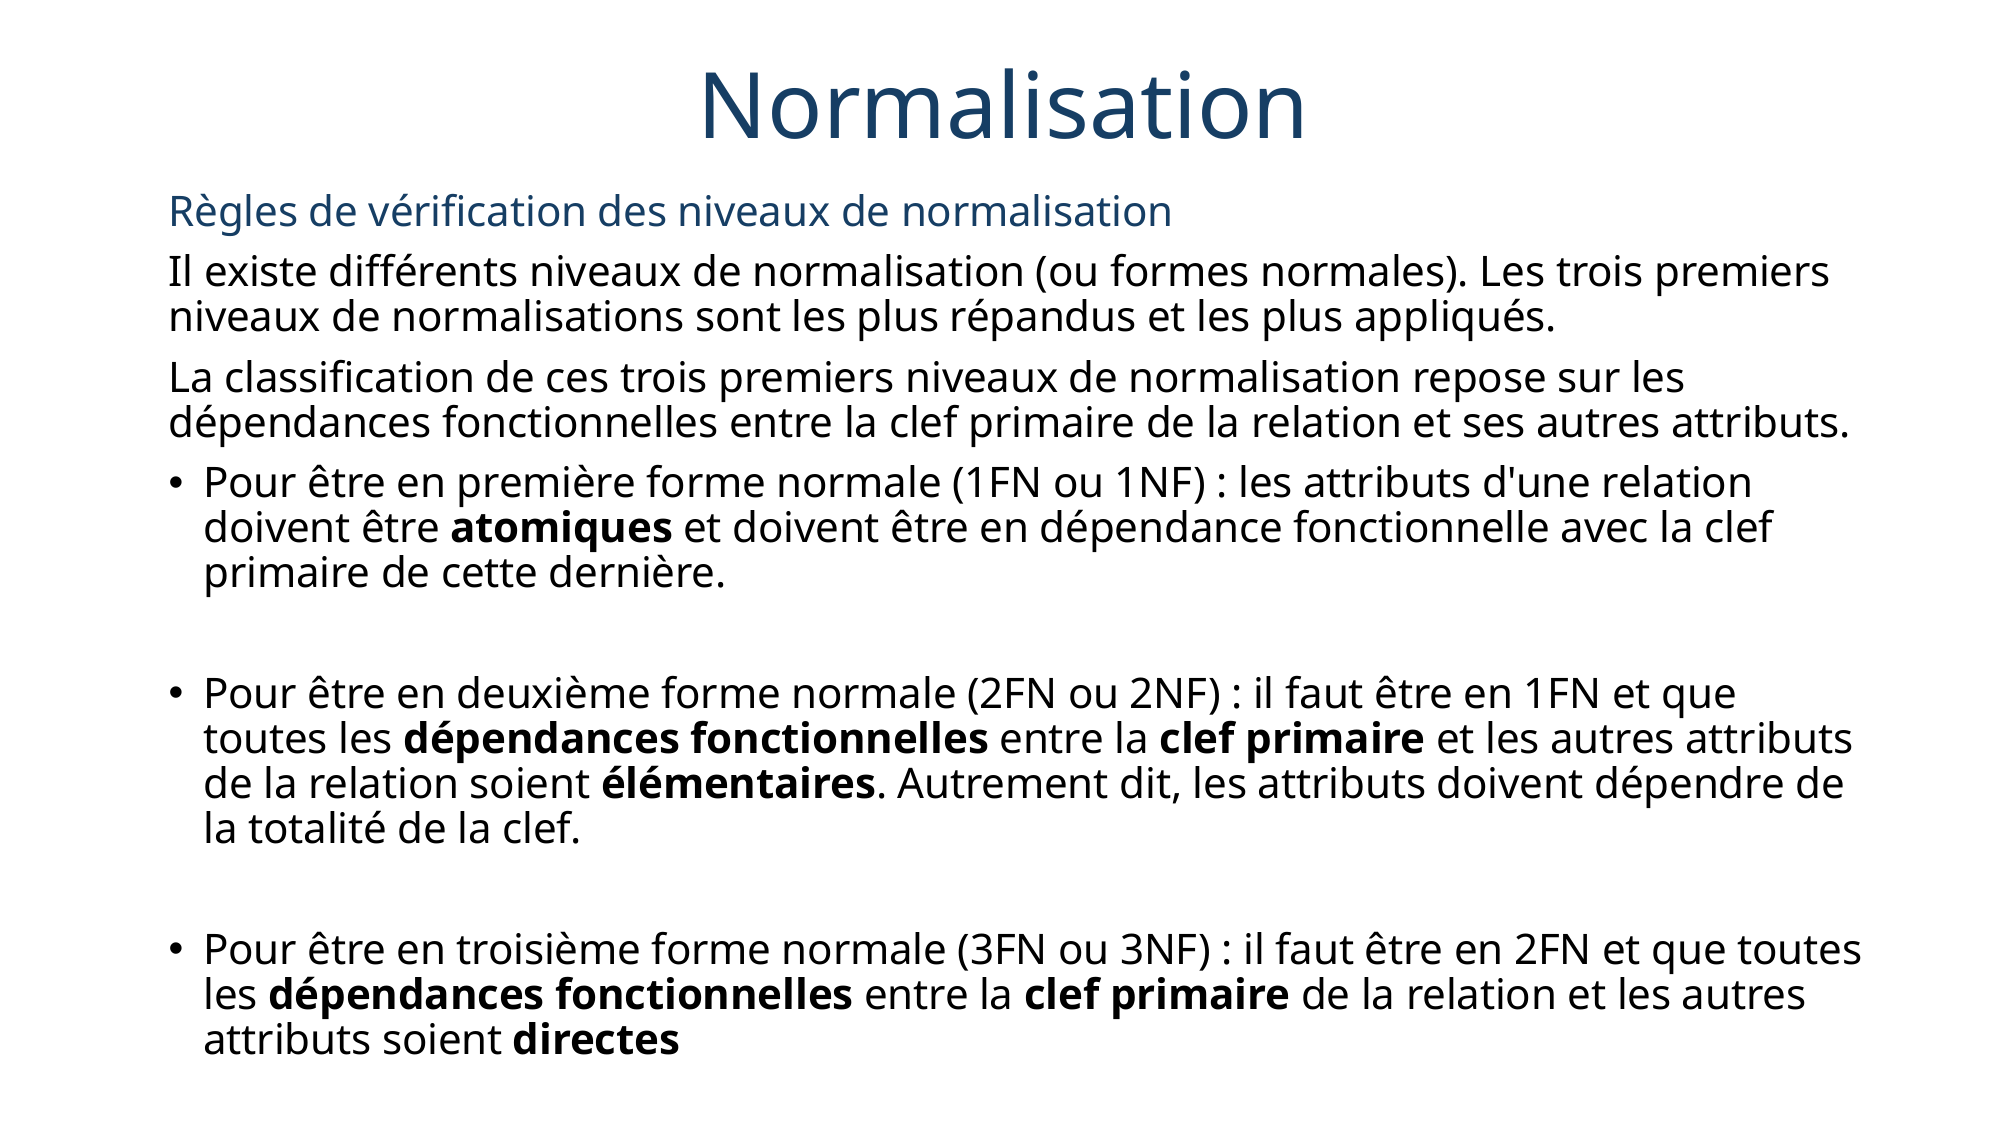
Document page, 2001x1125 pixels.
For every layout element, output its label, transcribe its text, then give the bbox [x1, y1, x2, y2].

list Règles de vérification des niveaux de normalisation Il existe différents niveaux de normalisation (ou formes normales). Les trois premiers niveaux de normalisations sont les plus répandus et les plus appliqués. La classification de ces trois premiers niveaux de normalisation repose sur les dépendances fonctionnelles entre la clef primaire de la relation et ses autres attributs. Pour être en première forme normale (1FN ou 1NF) : les attributs d'une relation doivent être atomiques et doivent être en dépendance fonctionnelle avec la clef primaire de cette dernière. Pour être en deuxième forme normale (2FN ou 2NF) : il faut être en 1FN et que toutes les dépendances fonctionnelles entre la clef primaire et les autres attributs de la relation soient élémentaires. Autrement dit, les attributs doivent dépendre de la totalité de la clef. Pour être en troisième forme normale (3FN ou 3NF) : il faut être en 2FN et que toutes les dépendances fonctionnelles entre la clef primaire de la relation et les autres attributs soient directes [153, 182, 1879, 1082]
title Normalisation [153, 0, 1879, 182]
